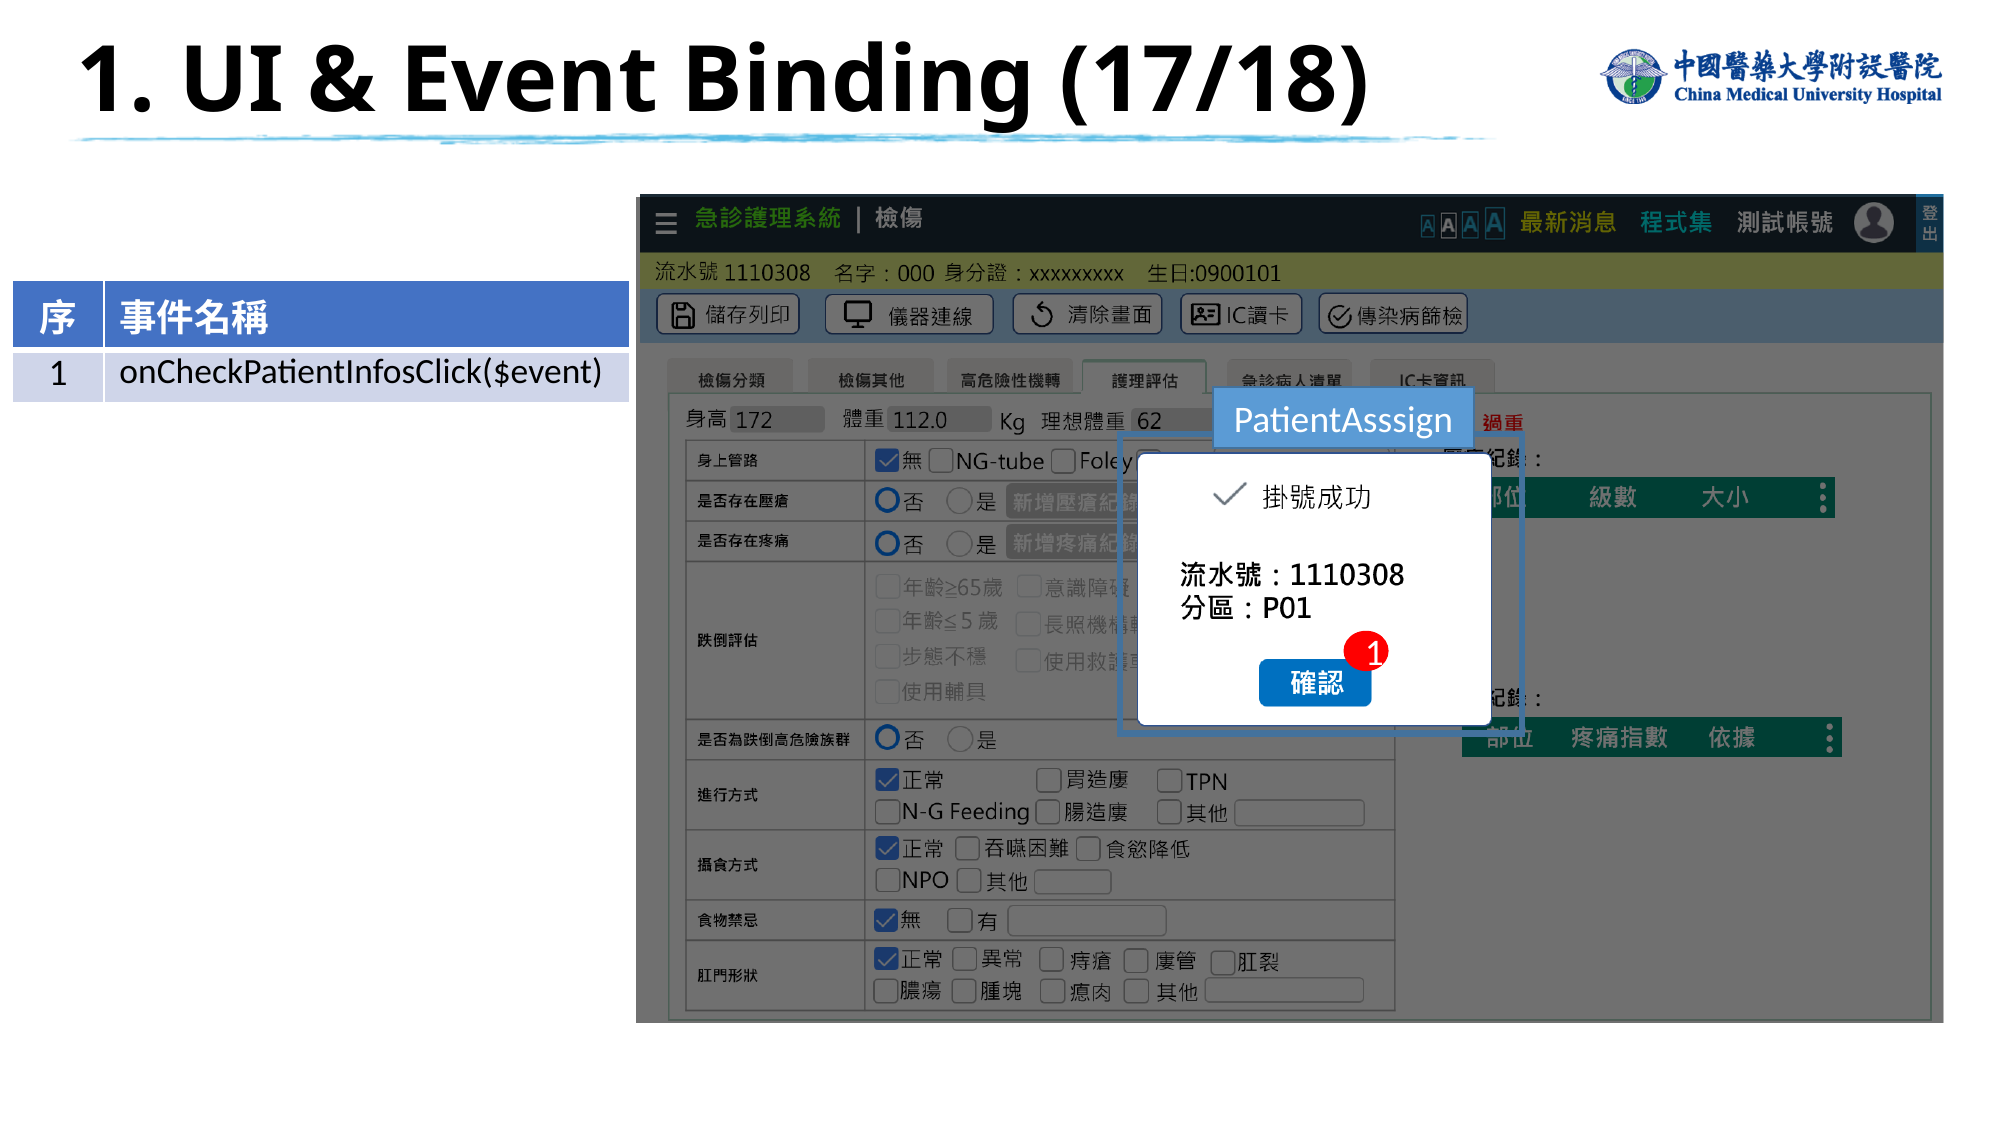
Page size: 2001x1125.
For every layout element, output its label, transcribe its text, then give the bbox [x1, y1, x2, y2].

picture [1590, 27, 1964, 130]
text_box 1. UI & Event Binding (17/18) [61, 0, 1522, 179]
table_header 序 [13, 281, 103, 347]
table_cell onCheckPatientInfosClick($event) [105, 353, 629, 402]
table_header 事件名稱 [105, 281, 629, 347]
picture [636, 194, 1949, 1023]
table_cell 1 [13, 353, 103, 402]
